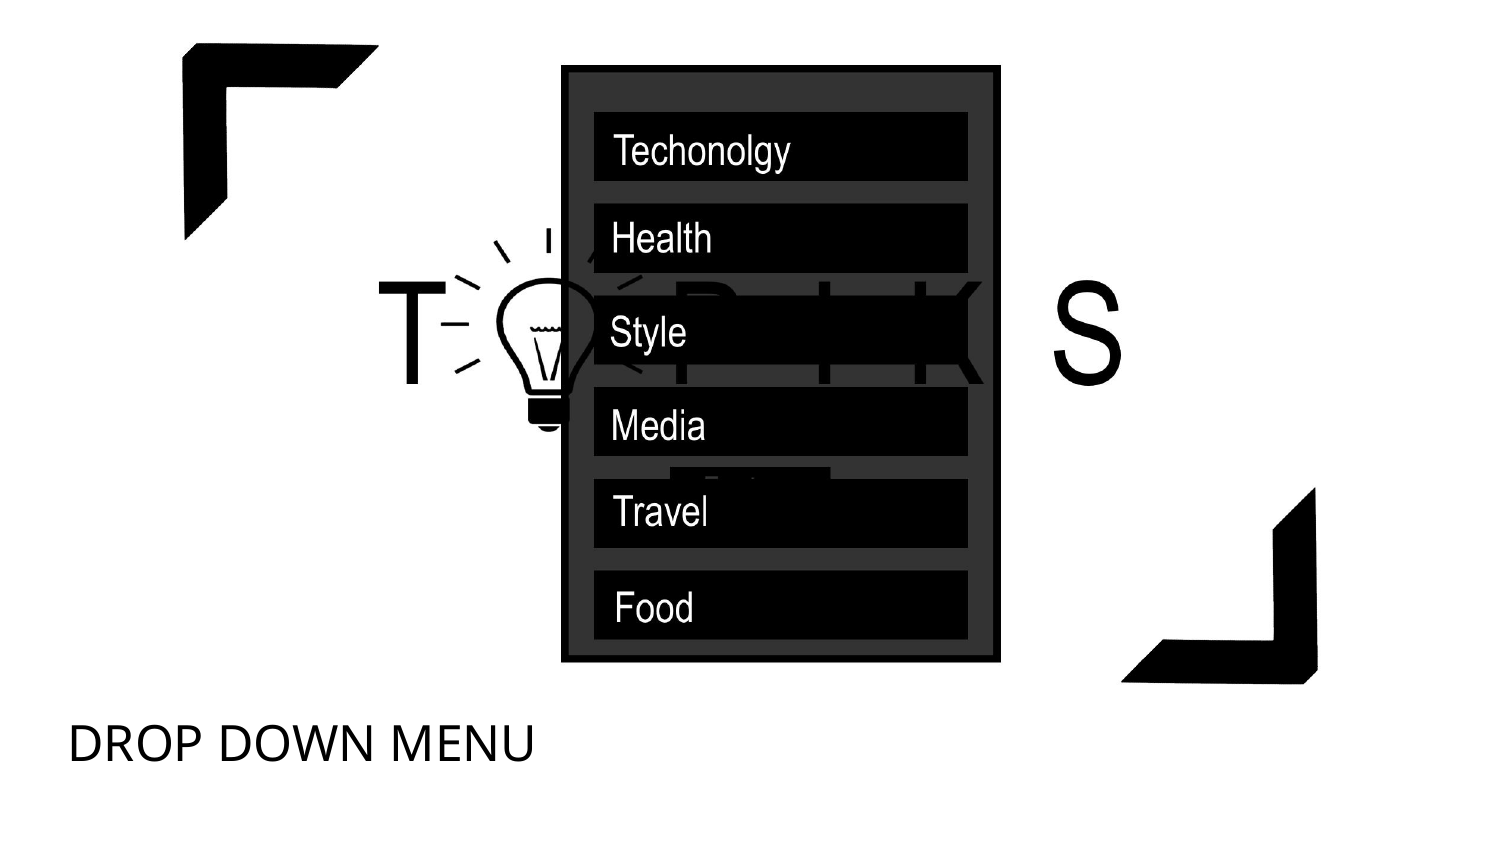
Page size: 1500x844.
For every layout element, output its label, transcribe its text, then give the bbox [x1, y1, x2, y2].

picture [178, 42, 1321, 686]
list DROP DOWN MENU [52, 692, 1037, 791]
